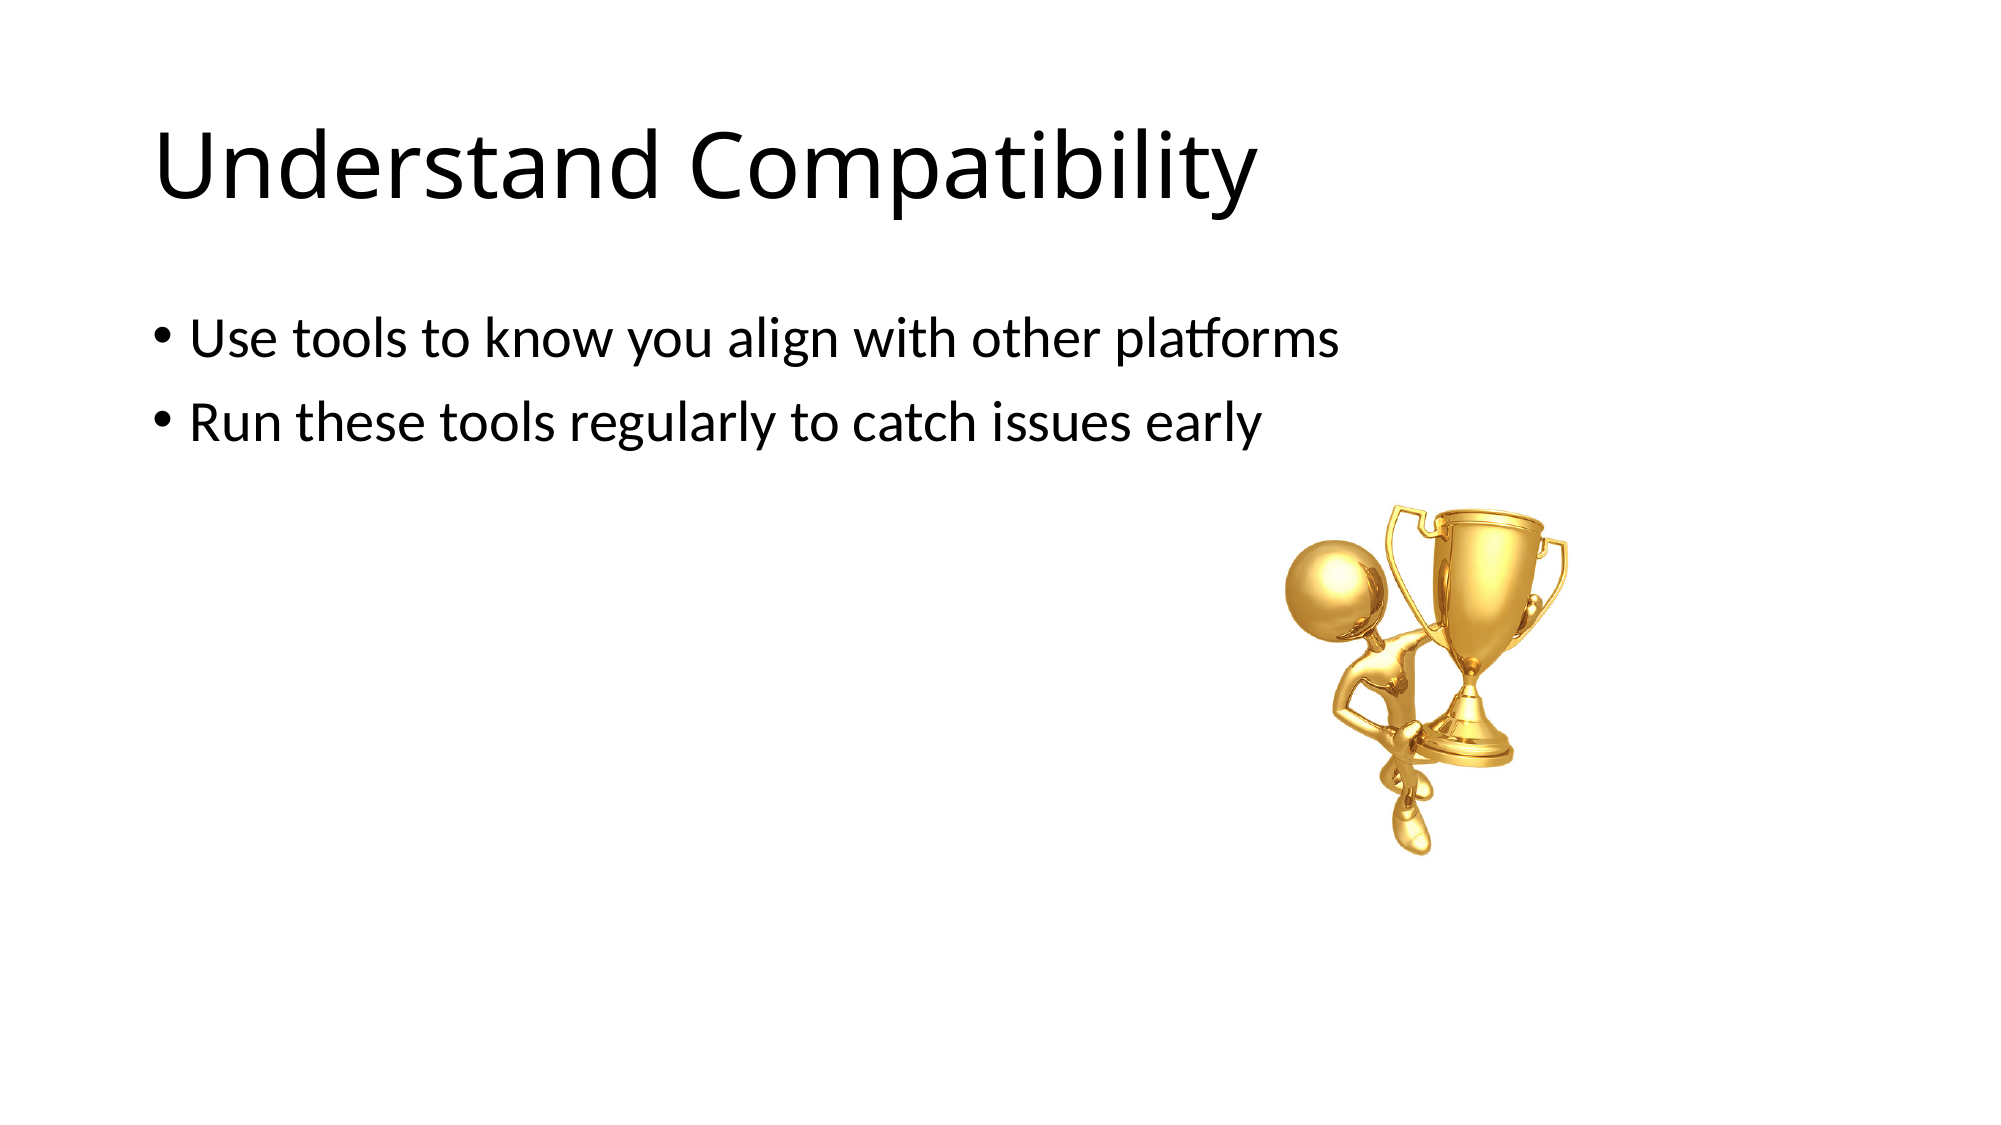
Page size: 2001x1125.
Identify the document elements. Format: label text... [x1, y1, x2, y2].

title Understand Compatibility [137, 59, 1863, 278]
picture [1242, 496, 1608, 863]
list Use tools to know you align with other platforms Run these tools regularly to catch issues early [137, 299, 1863, 1014]
